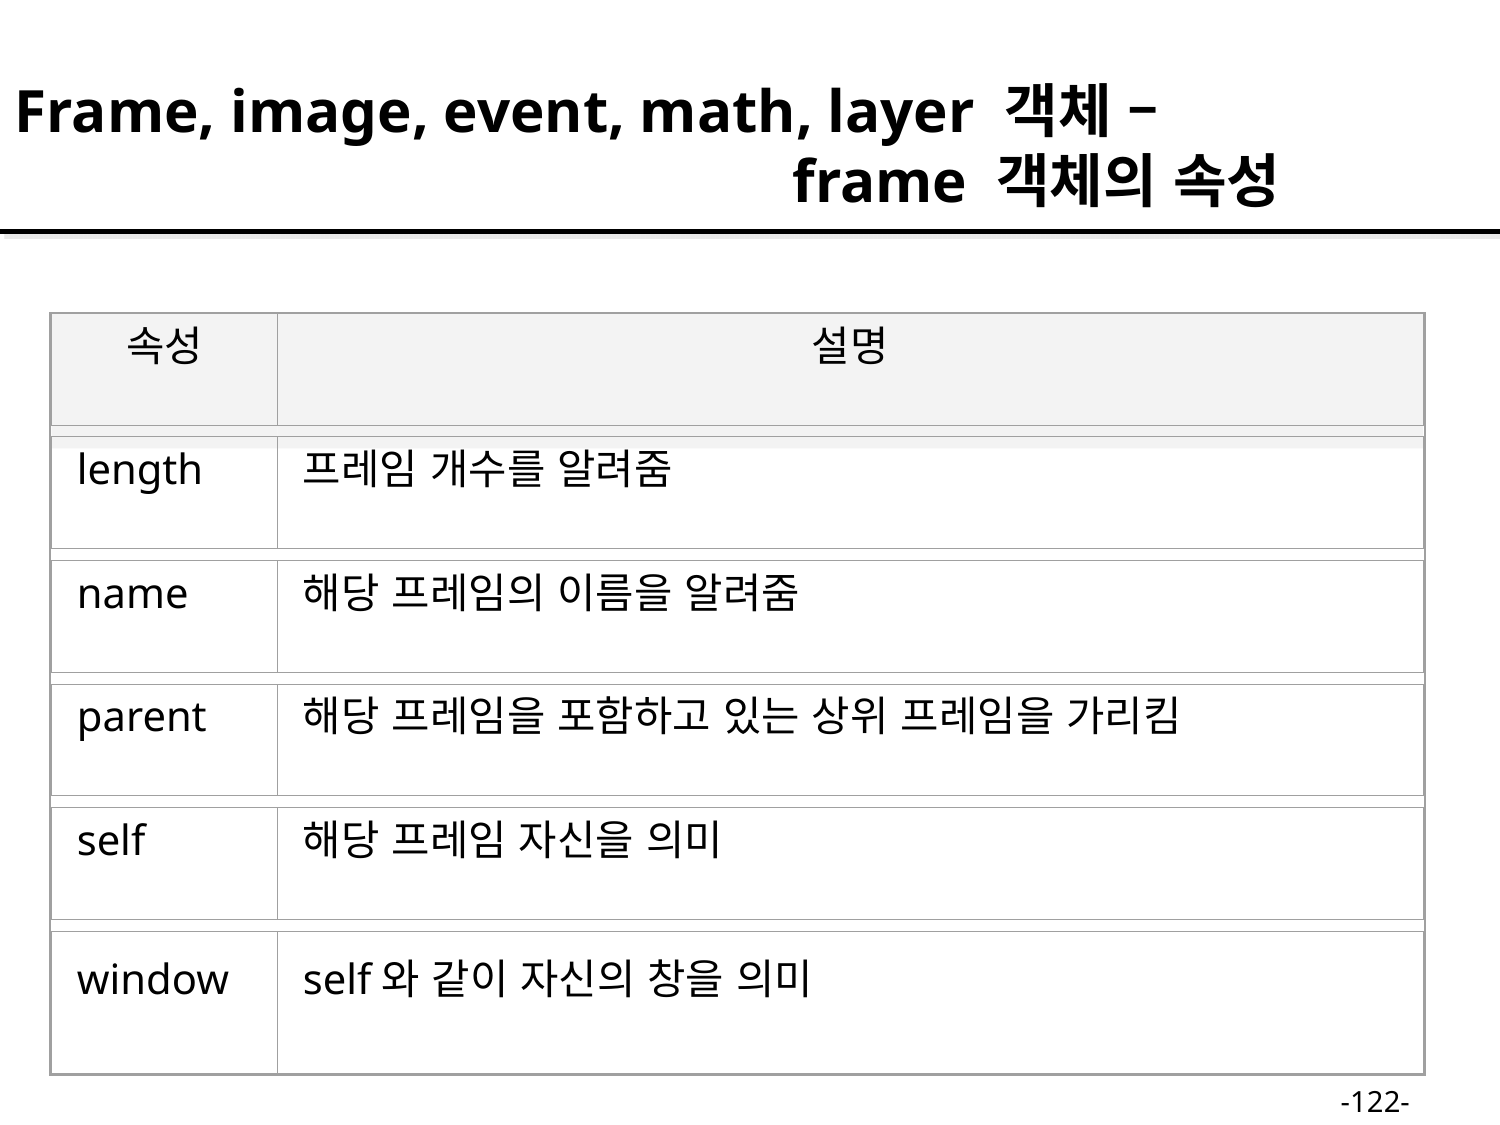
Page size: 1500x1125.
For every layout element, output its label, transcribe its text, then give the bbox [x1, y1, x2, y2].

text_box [49, 312, 1425, 1075]
slide_number -122- [1074, 1075, 1425, 1125]
text_box Frame, image, event, math, layer 객체 – frame 객체의 속성 [0, 66, 1463, 221]
